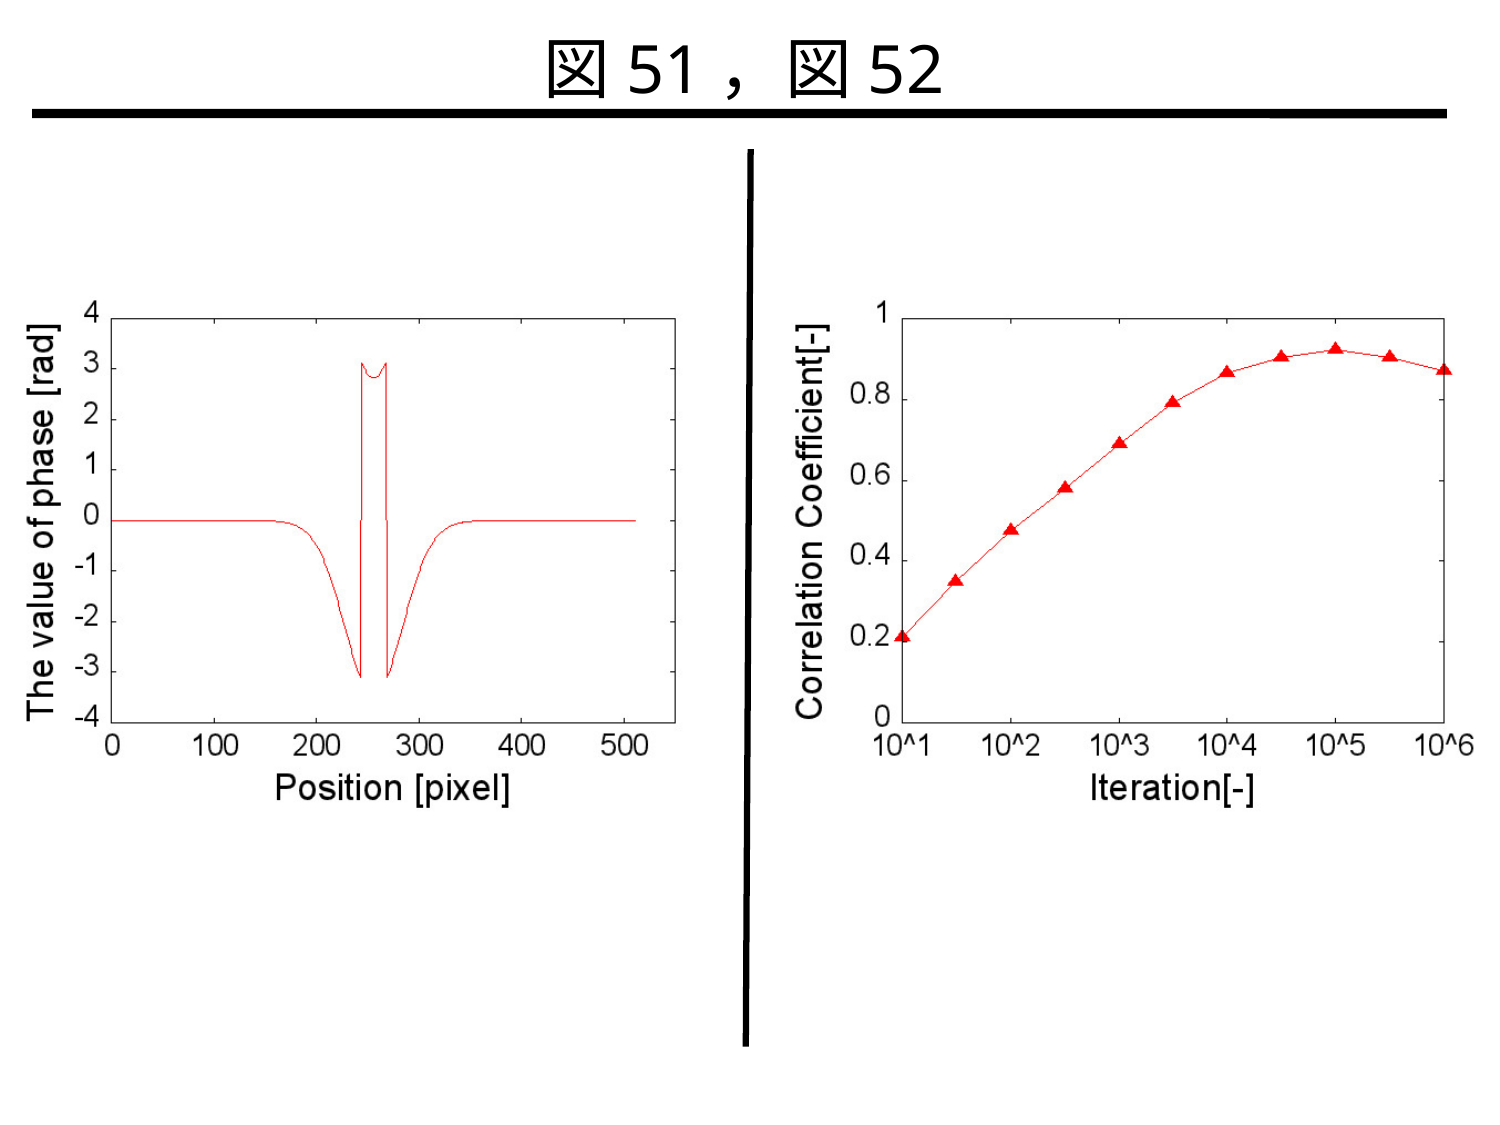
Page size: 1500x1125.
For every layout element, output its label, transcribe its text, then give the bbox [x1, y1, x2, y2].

picture [791, 296, 1500, 829]
text_box 図51，図52 [528, 19, 960, 114]
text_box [745, 148, 751, 1047]
picture [0, 296, 709, 829]
